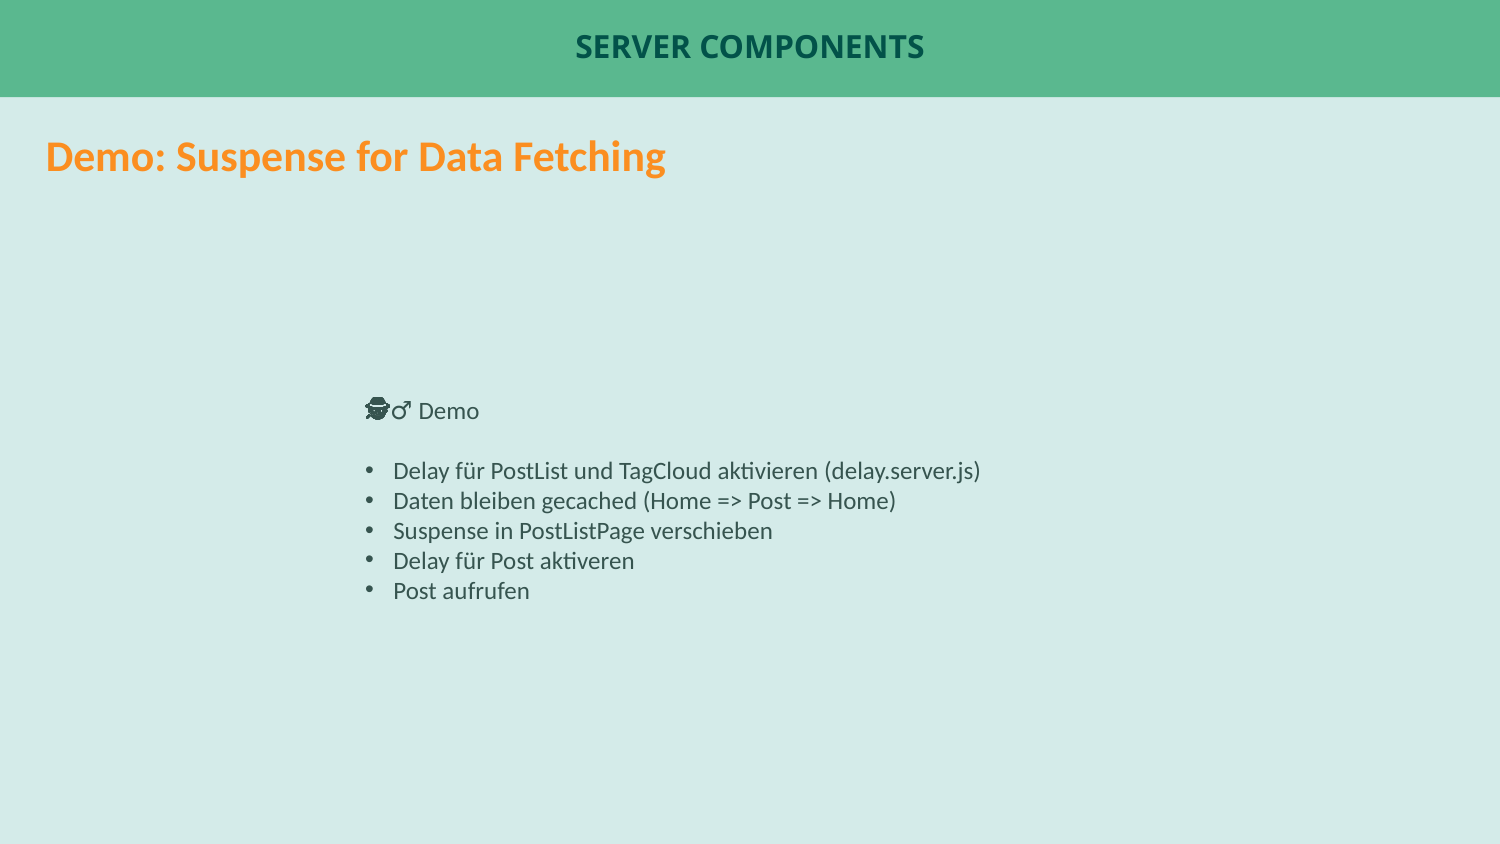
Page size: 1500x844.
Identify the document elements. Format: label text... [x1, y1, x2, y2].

text_box 🕵️‍♂️ Demo Delay für PostList und TagCloud aktivieren (delay.server.js) Daten bleiben gecached (Home => Post => Home) Suspense in PostListPage verschieben Delay für Post aktiveren Post aufrufen [350, 387, 1101, 672]
list Demo: Suspense for Data Fetching [30, 126, 1470, 782]
title Server Components [0, 0, 1500, 98]
